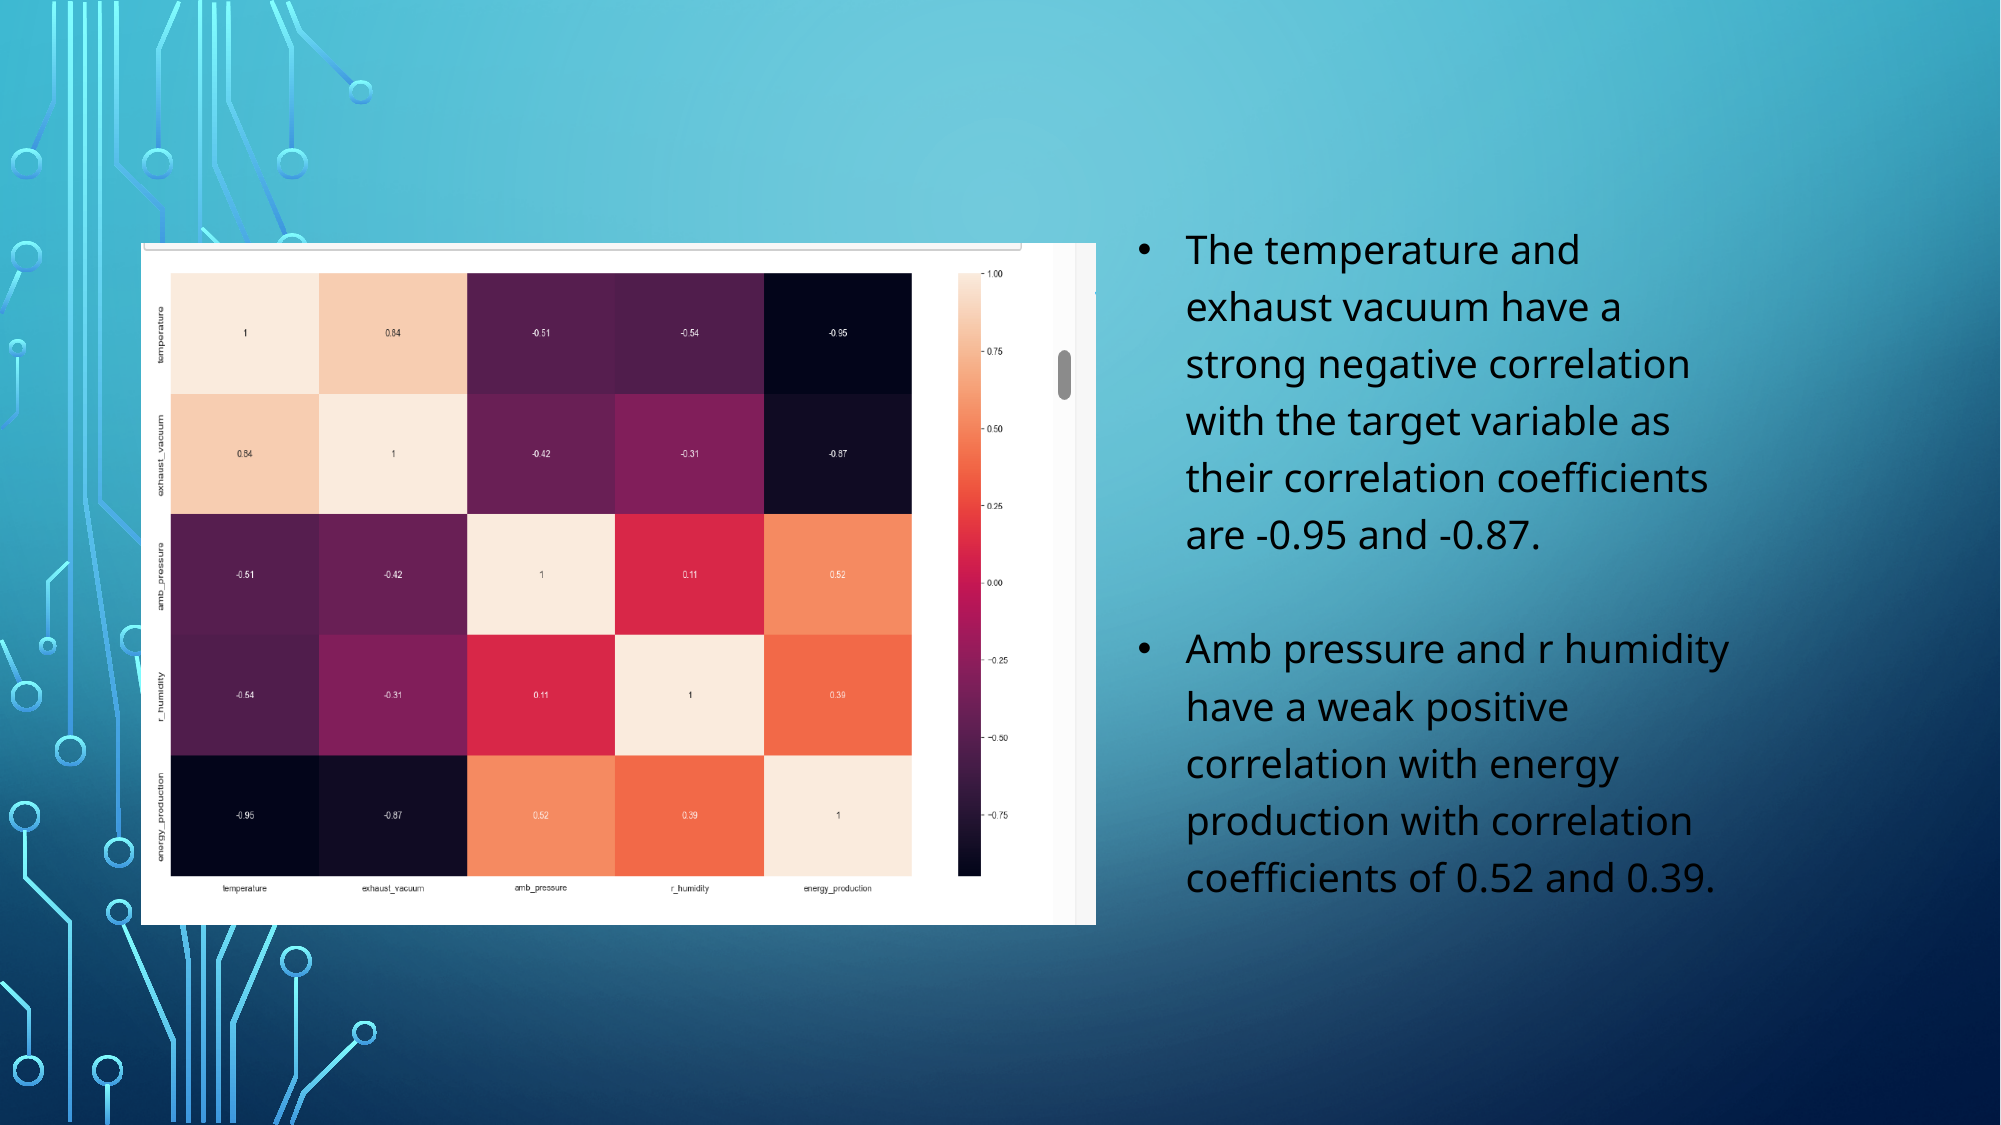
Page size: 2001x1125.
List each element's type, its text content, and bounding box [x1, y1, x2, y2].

title Heatmap [307, 135, 1750, 302]
subtitle The temperature and exhaust vacuum have a strong negative correlation with the target variable as their correlation coefficients are -0.95 and -0.87. Amb pressure and r humidity have a weak positive correlation with energy production with correlation coefficients of 0.52 and 0.39. [1122, 208, 1750, 925]
picture [140, 243, 1097, 925]
